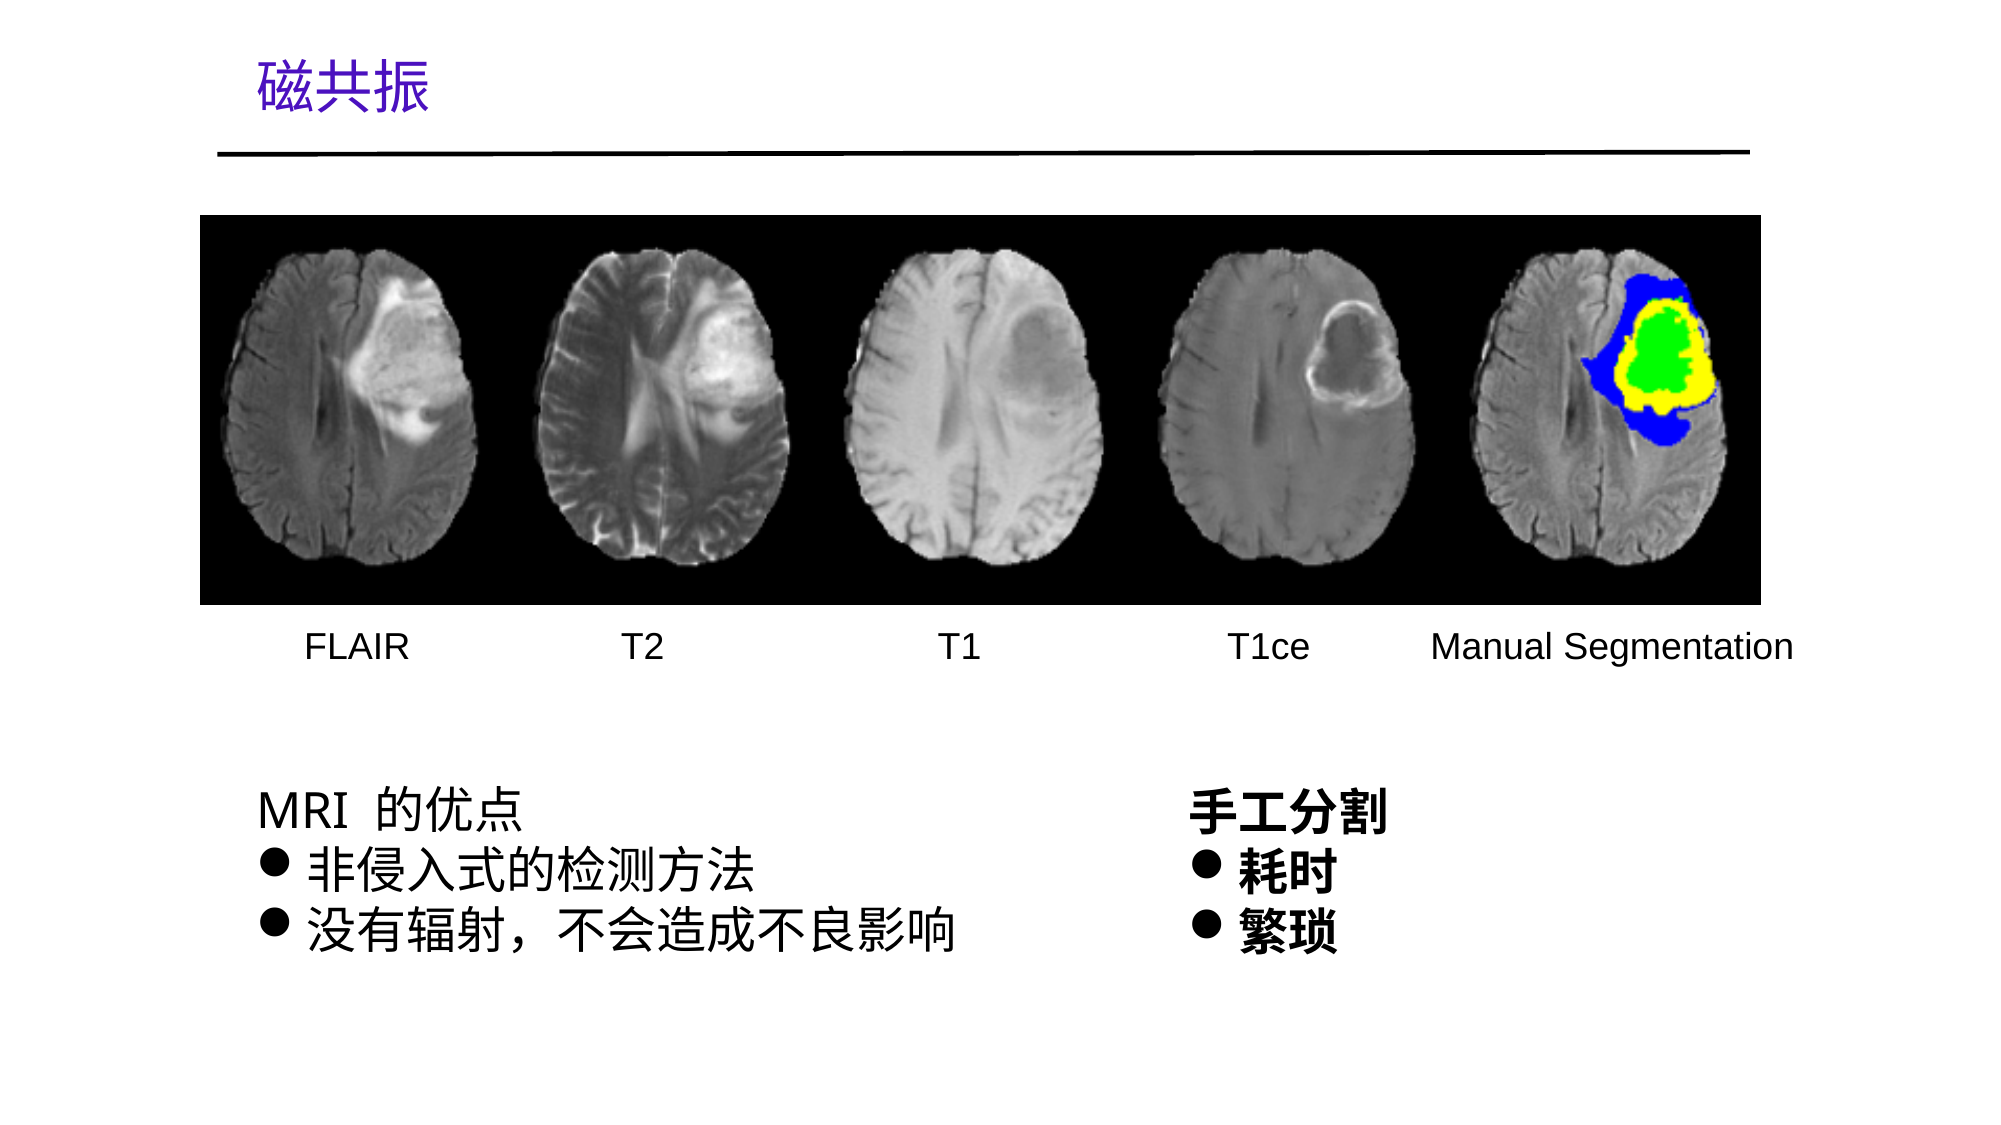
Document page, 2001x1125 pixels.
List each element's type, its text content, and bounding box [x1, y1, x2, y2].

picture [200, 215, 1761, 605]
text_box 磁共振 [241, 42, 838, 128]
text_box Manual Segmentation [1415, 614, 1839, 675]
text_box MRI 的优点 非侵入式的检测方法 没有辐射，不会造成不良影响 [241, 771, 1111, 967]
text_box FLAIR [289, 614, 493, 675]
text_box T1ce [1212, 614, 1415, 675]
text_box 手工分割 耗时 繁琐 [1173, 772, 1627, 968]
text_box T1 [922, 614, 1127, 675]
text_box T2 [606, 614, 810, 675]
